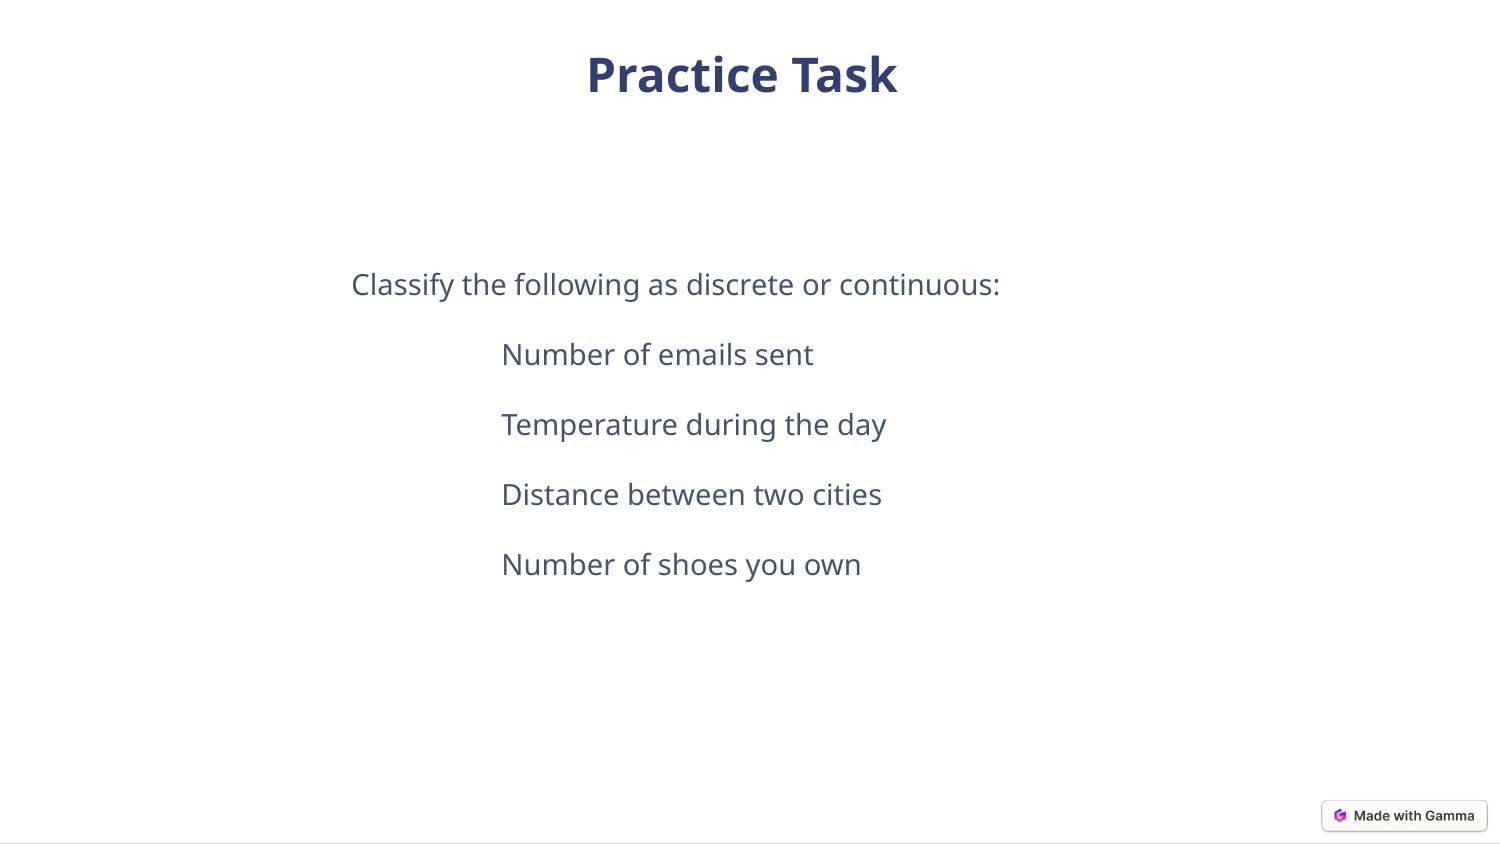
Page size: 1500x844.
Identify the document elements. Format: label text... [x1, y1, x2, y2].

text_box Practice Task [250, 30, 1234, 110]
picture [1316, 794, 1493, 837]
text_box Classify the following as discrete or continuous: Number of emails sent Temperature during the day Distance between two cities Number of shoes you own [336, 216, 1206, 596]
